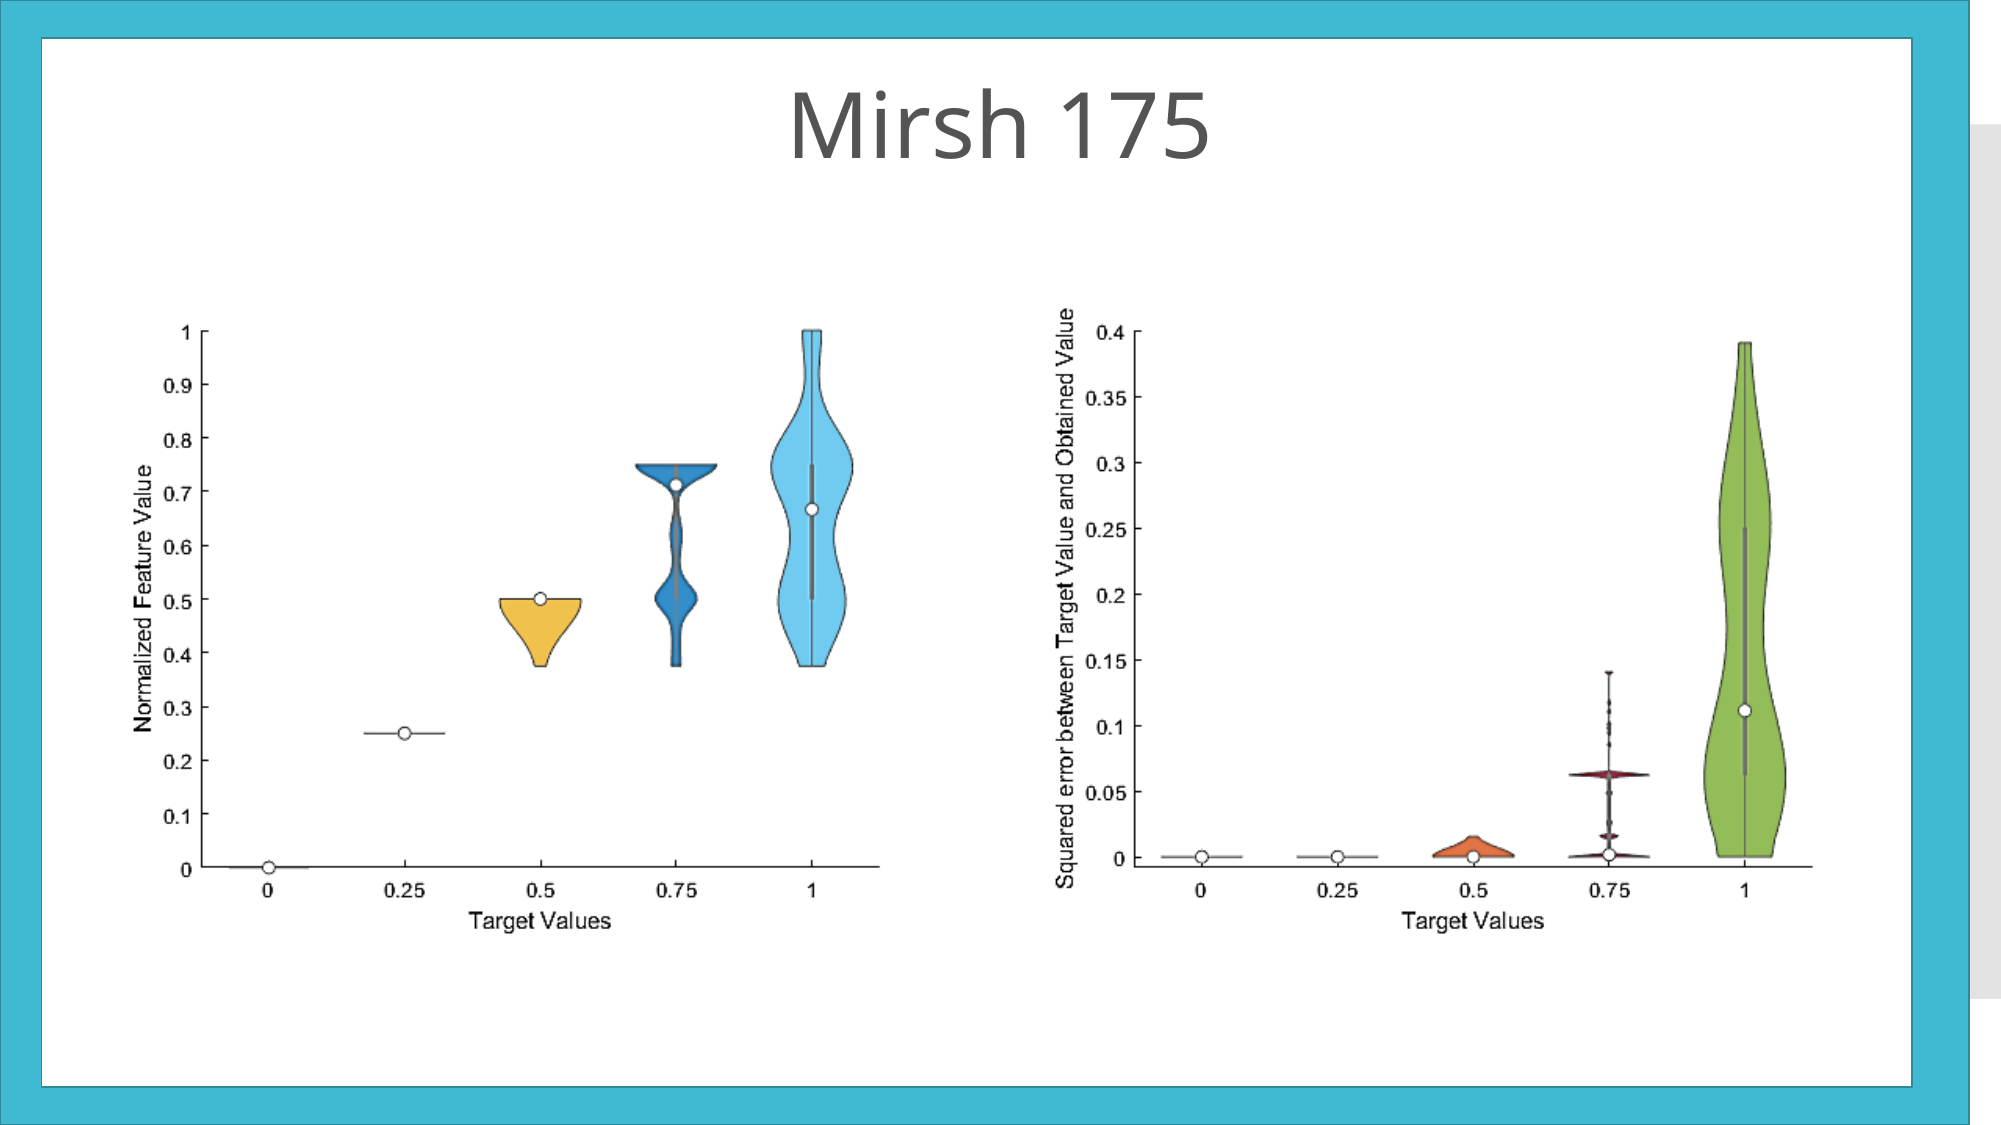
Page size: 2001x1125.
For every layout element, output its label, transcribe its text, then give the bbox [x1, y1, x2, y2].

text_box Mirsh 175 [762, 59, 1238, 185]
text_box [0, 0, 1970, 1125]
text_box [42, 39, 593, 1086]
picture [87, 282, 963, 940]
picture [1020, 282, 1896, 940]
